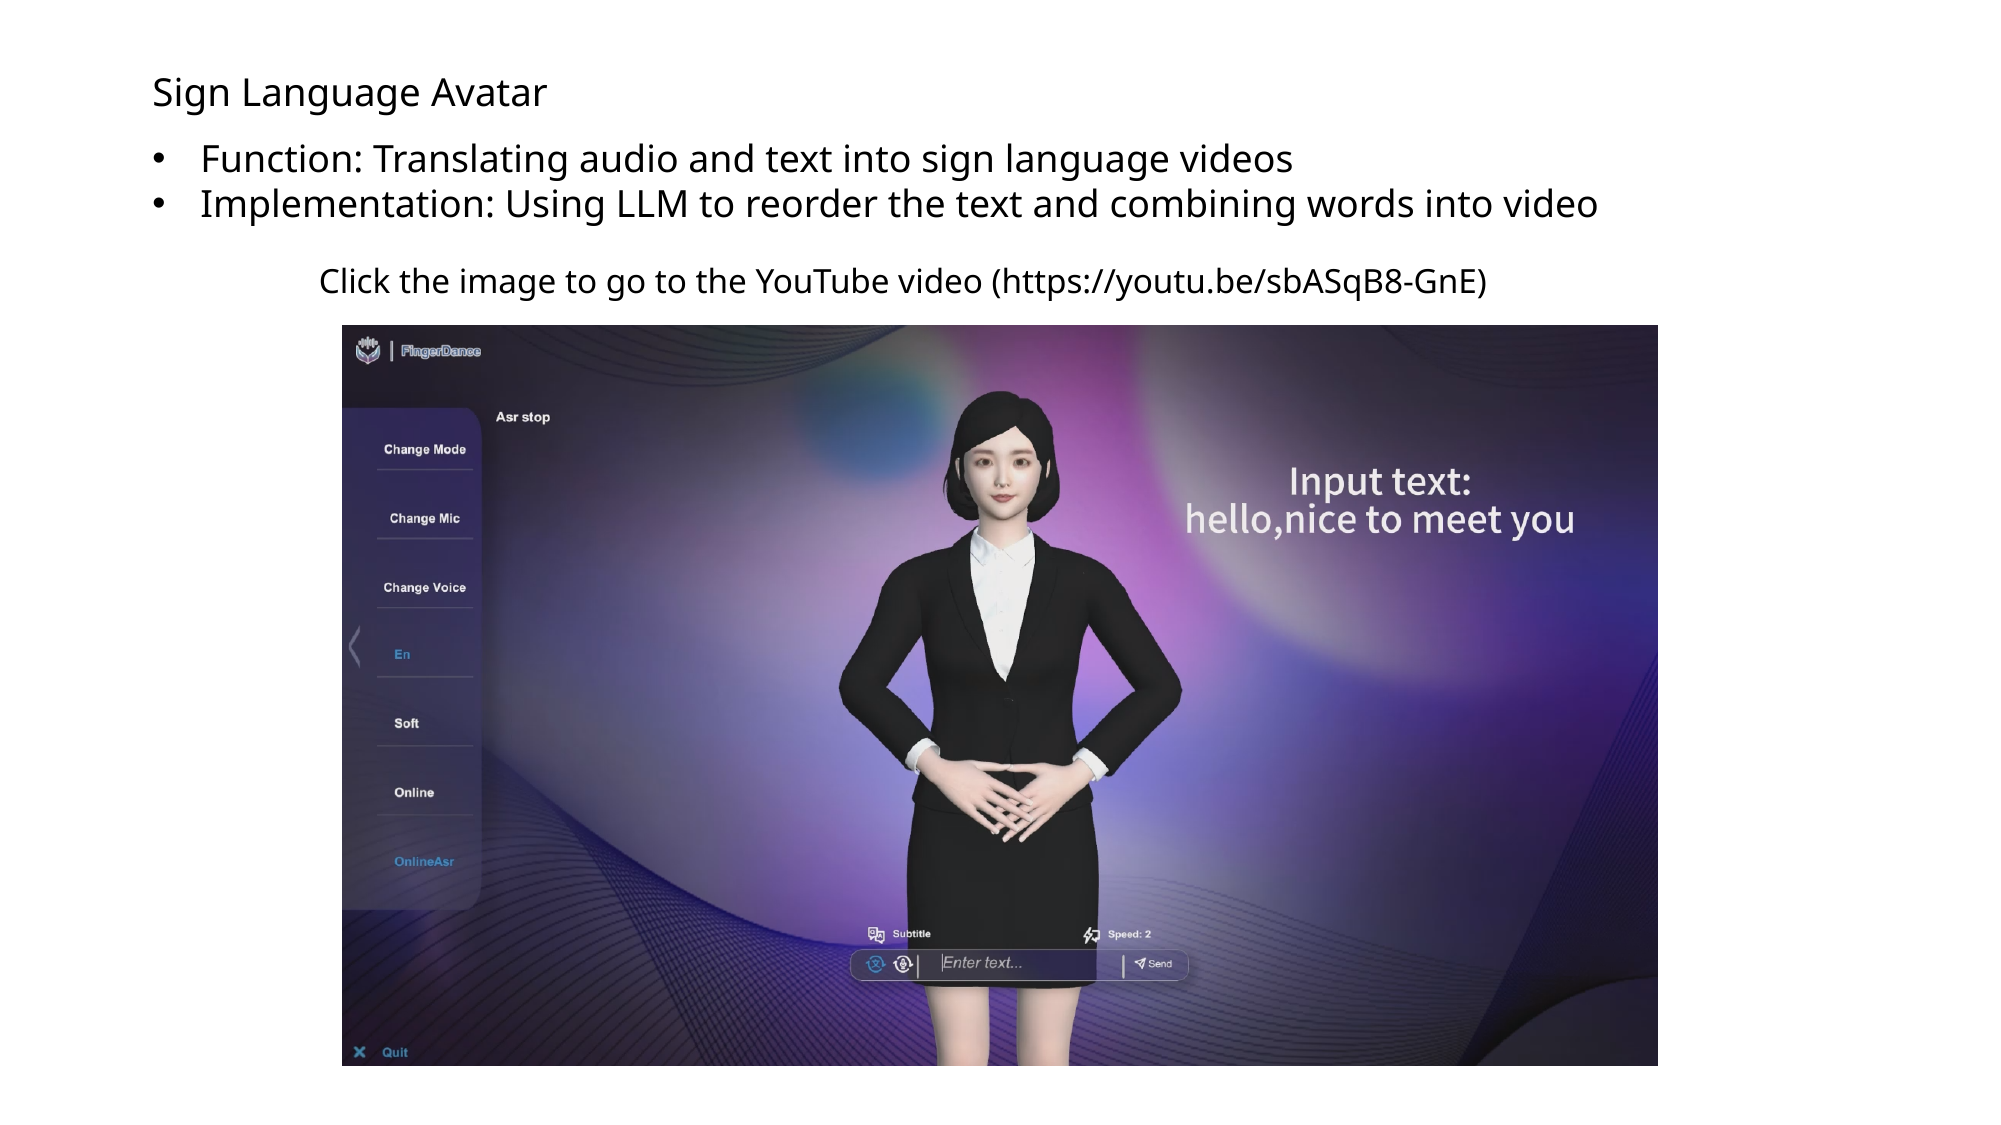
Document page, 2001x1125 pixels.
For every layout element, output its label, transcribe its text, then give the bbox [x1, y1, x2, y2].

title Sign Language Avatar [137, 59, 1863, 125]
picture [342, 326, 1658, 1066]
text_box Click the image to go to the YouTube video (https://youtu.be/sbASqB8-GnE) [303, 225, 2000, 334]
text_box Function: Translating audio and text into sign language videos Implementation: Using LLM to reorder the text and combining words into video [137, 125, 1863, 234]
